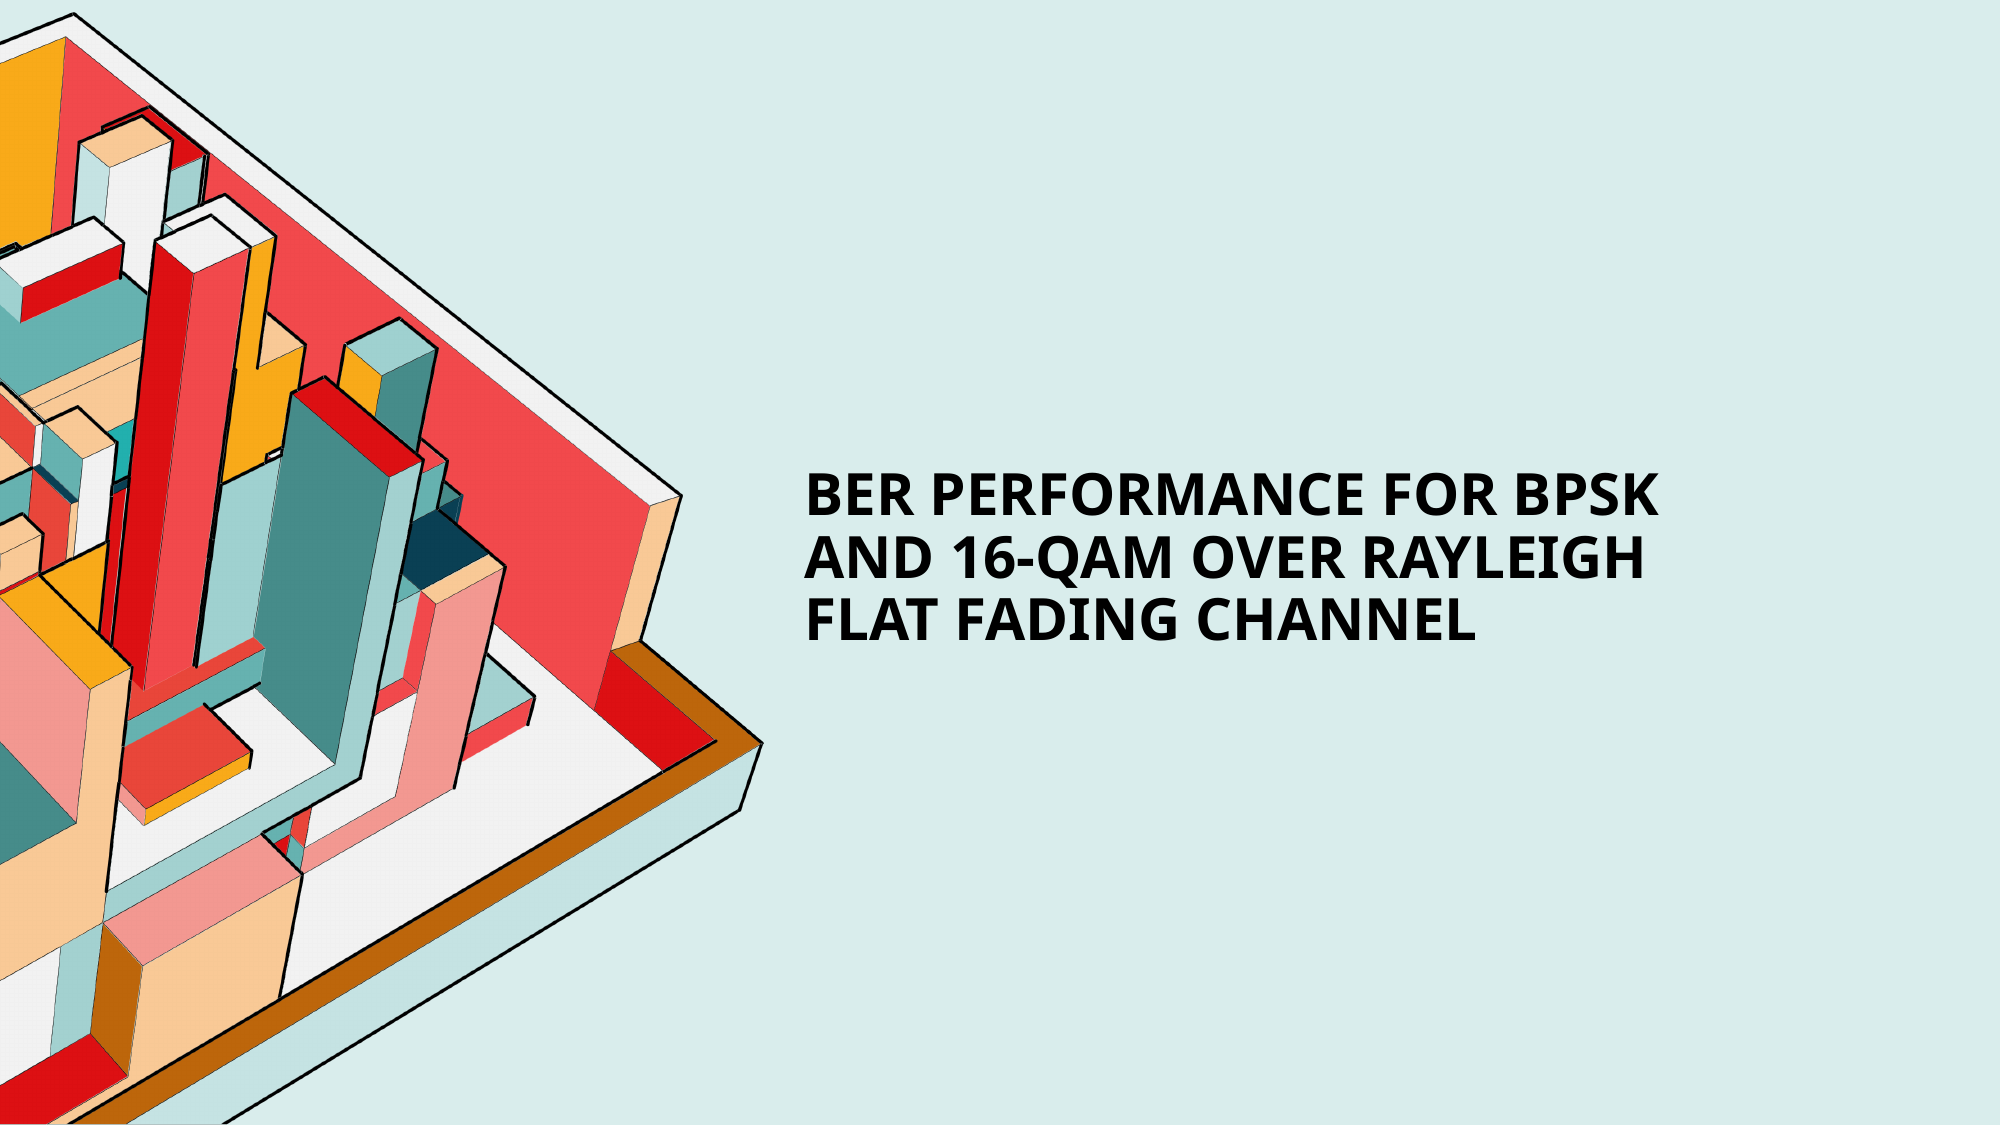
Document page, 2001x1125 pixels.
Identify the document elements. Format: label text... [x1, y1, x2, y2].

title BER performance for BPSK and 16-QAM over Rayleigh flat fading channel [789, 350, 1810, 661]
picture [0, 0, 765, 1125]
